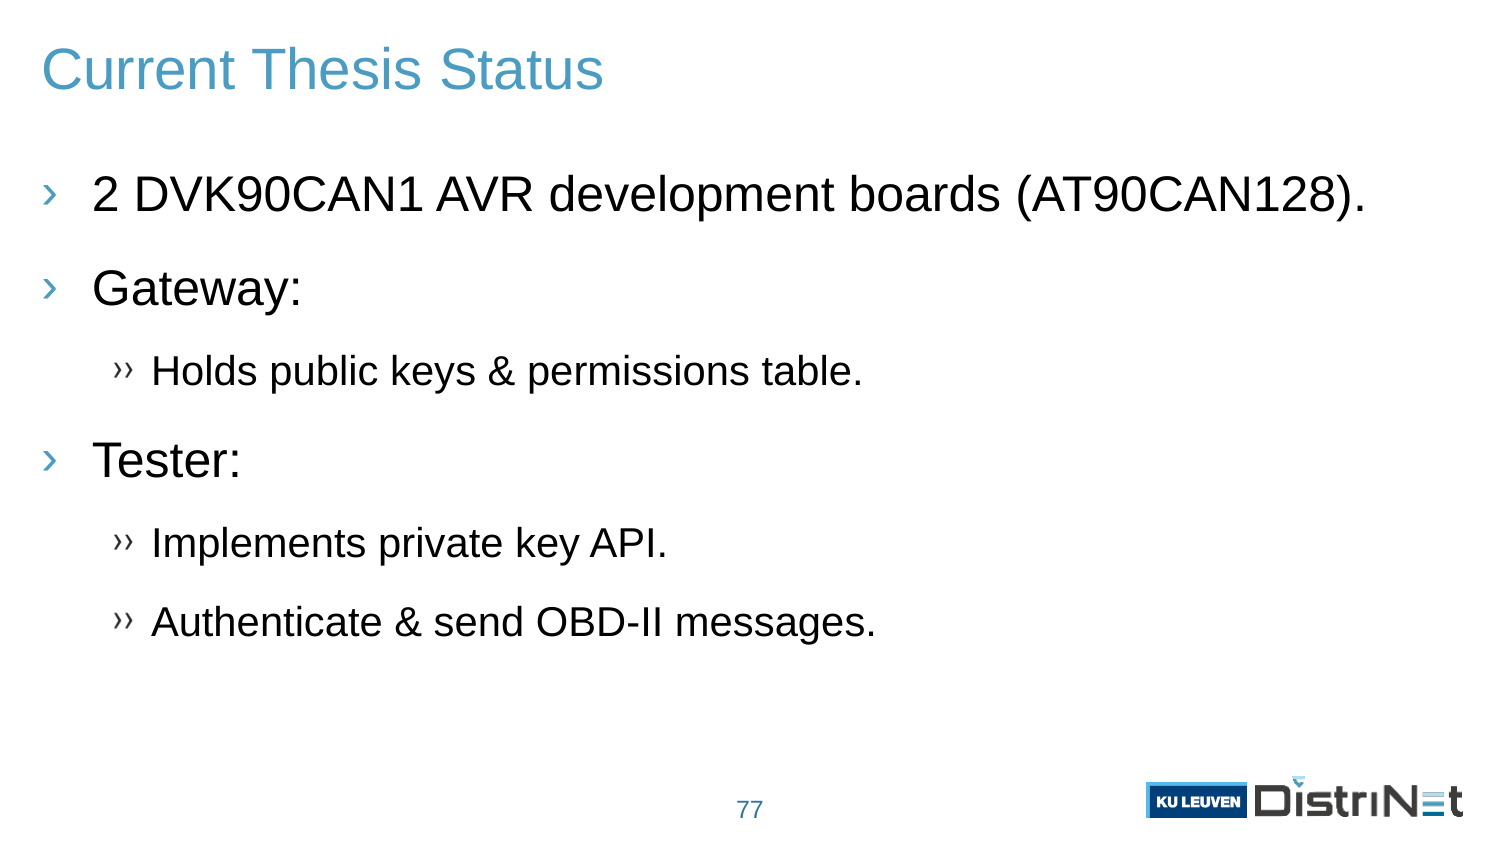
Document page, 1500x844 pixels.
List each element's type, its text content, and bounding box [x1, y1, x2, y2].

picture [108, 526, 141, 556]
picture [1255, 787, 1463, 817]
slide_number 77 [679, 786, 821, 832]
list 2 DVK90CAN1 AVR development boards (AT90CAN128). Gateway: Holds public keys & permissions table. Tester: Implements private key API. Authenticate & send OBD-II messages. [26, 129, 1463, 787]
title Current Thesis Status [26, 23, 1463, 110]
picture [108, 604, 141, 635]
picture [108, 354, 141, 384]
picture [1146, 787, 1247, 818]
